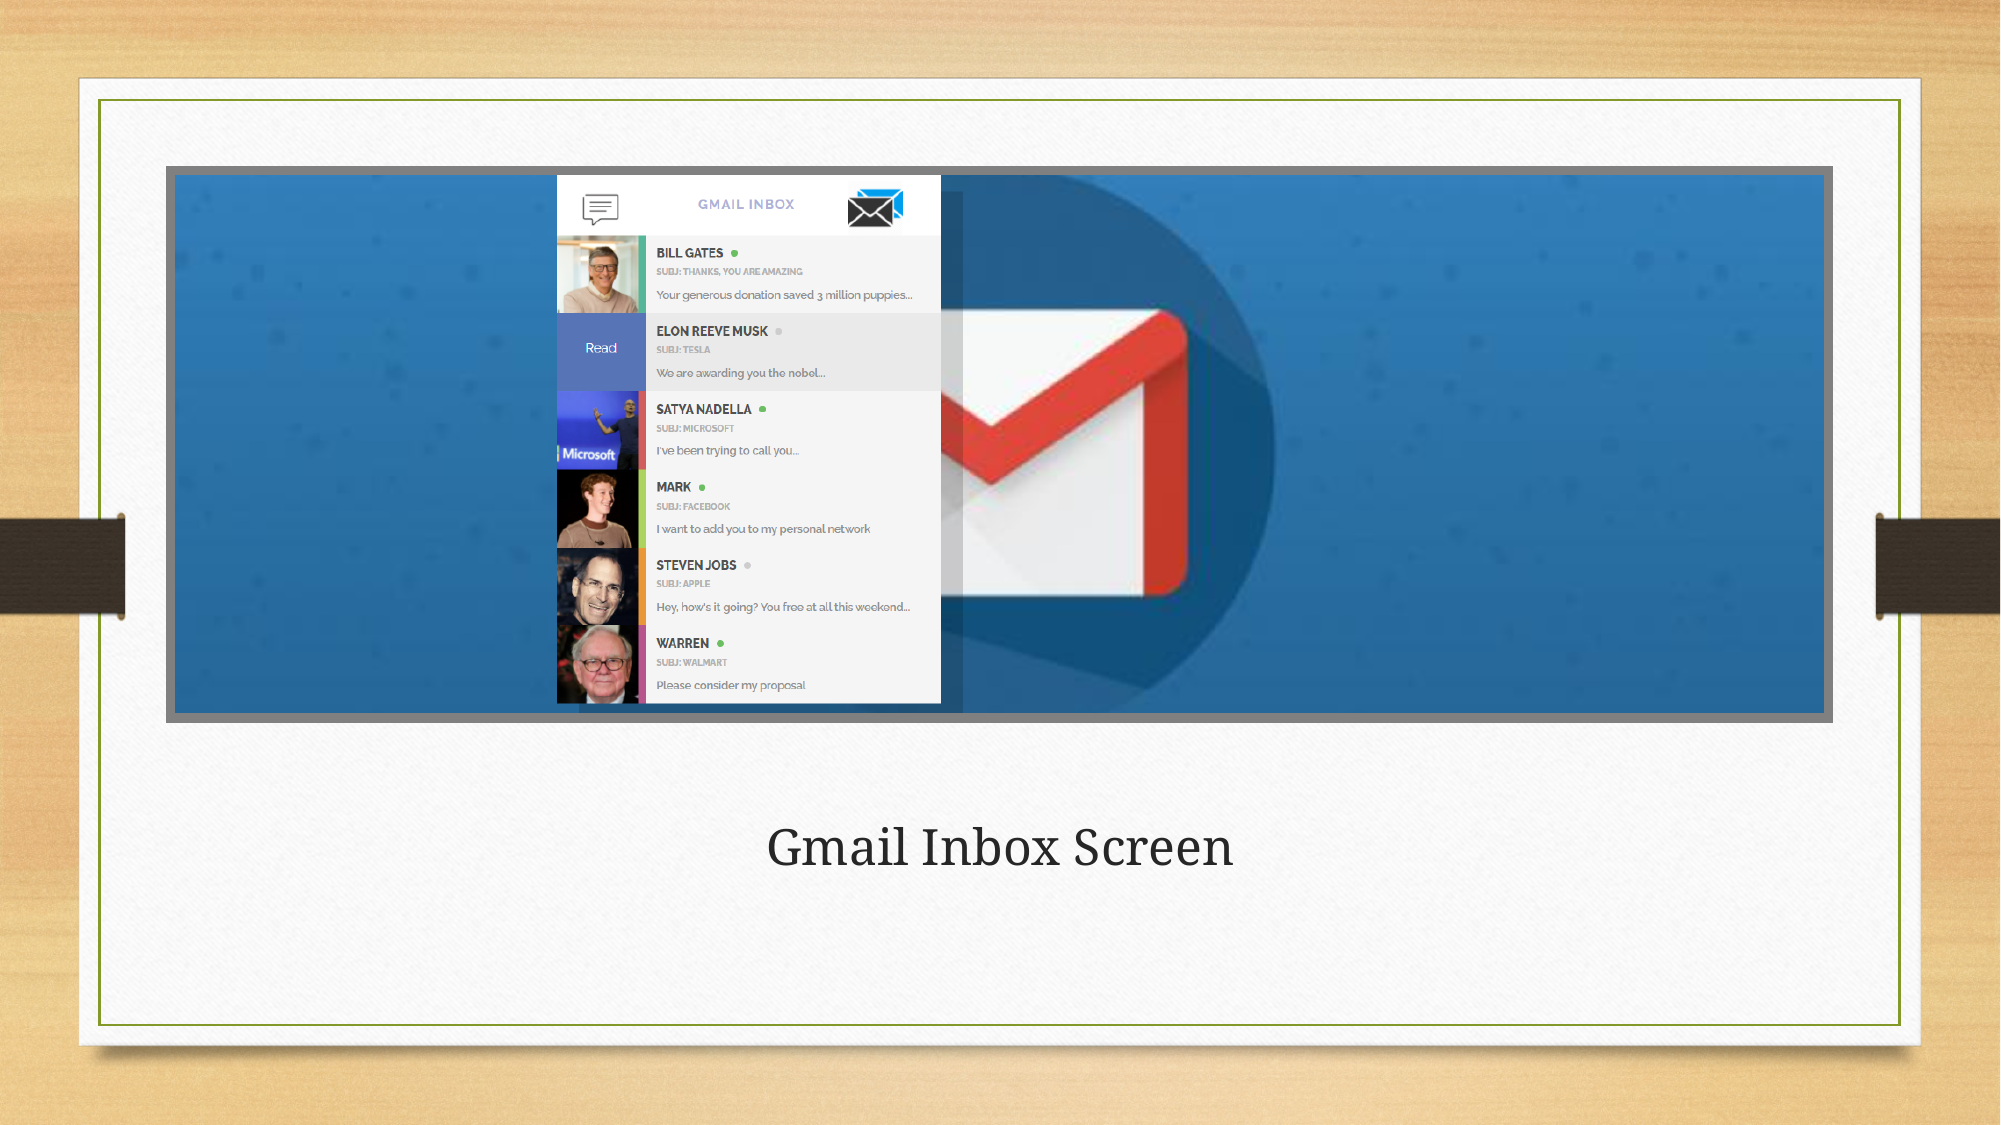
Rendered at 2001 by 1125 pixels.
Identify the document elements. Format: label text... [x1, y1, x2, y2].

title Gmail Inbox Screen [212, 789, 1789, 883]
picture [0, 0, 2001, 1125]
